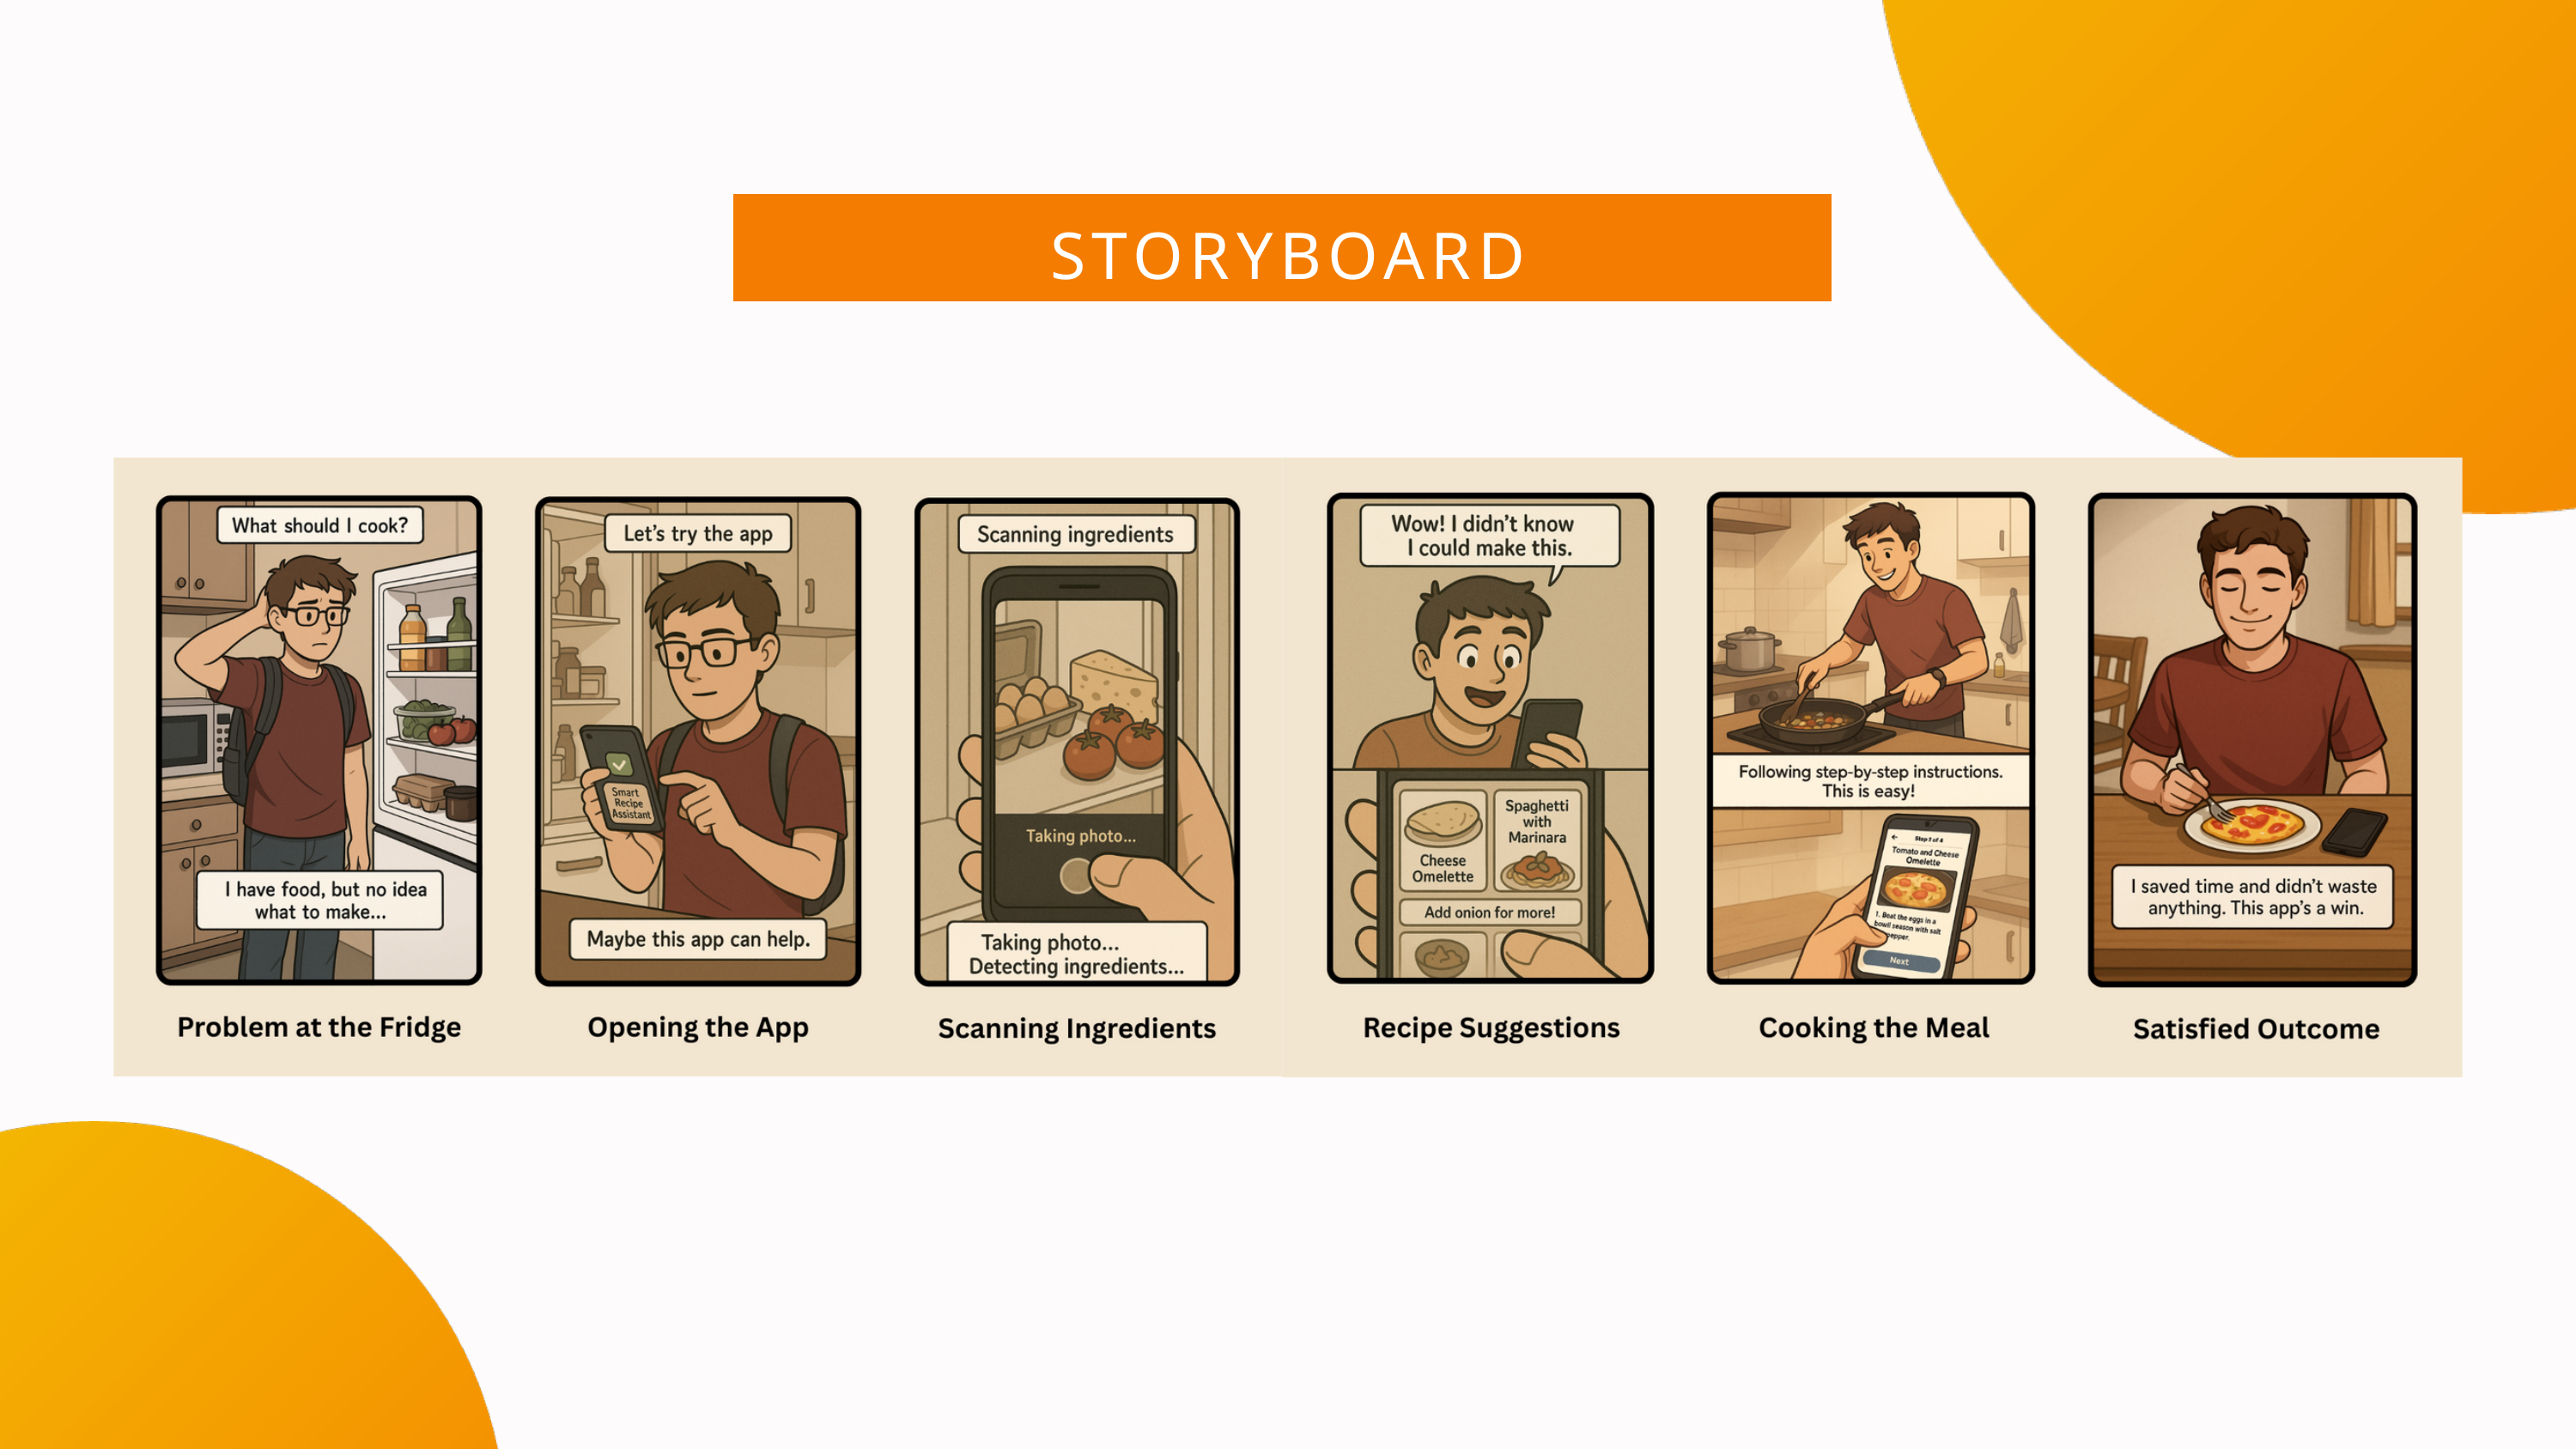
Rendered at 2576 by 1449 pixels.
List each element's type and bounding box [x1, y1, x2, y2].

text_box [732, 178, 1838, 318]
text_box [113, 458, 1282, 1076]
text_box [0, 1121, 507, 1449]
text_box [1282, 458, 2463, 1077]
text_box [1874, 0, 2576, 514]
